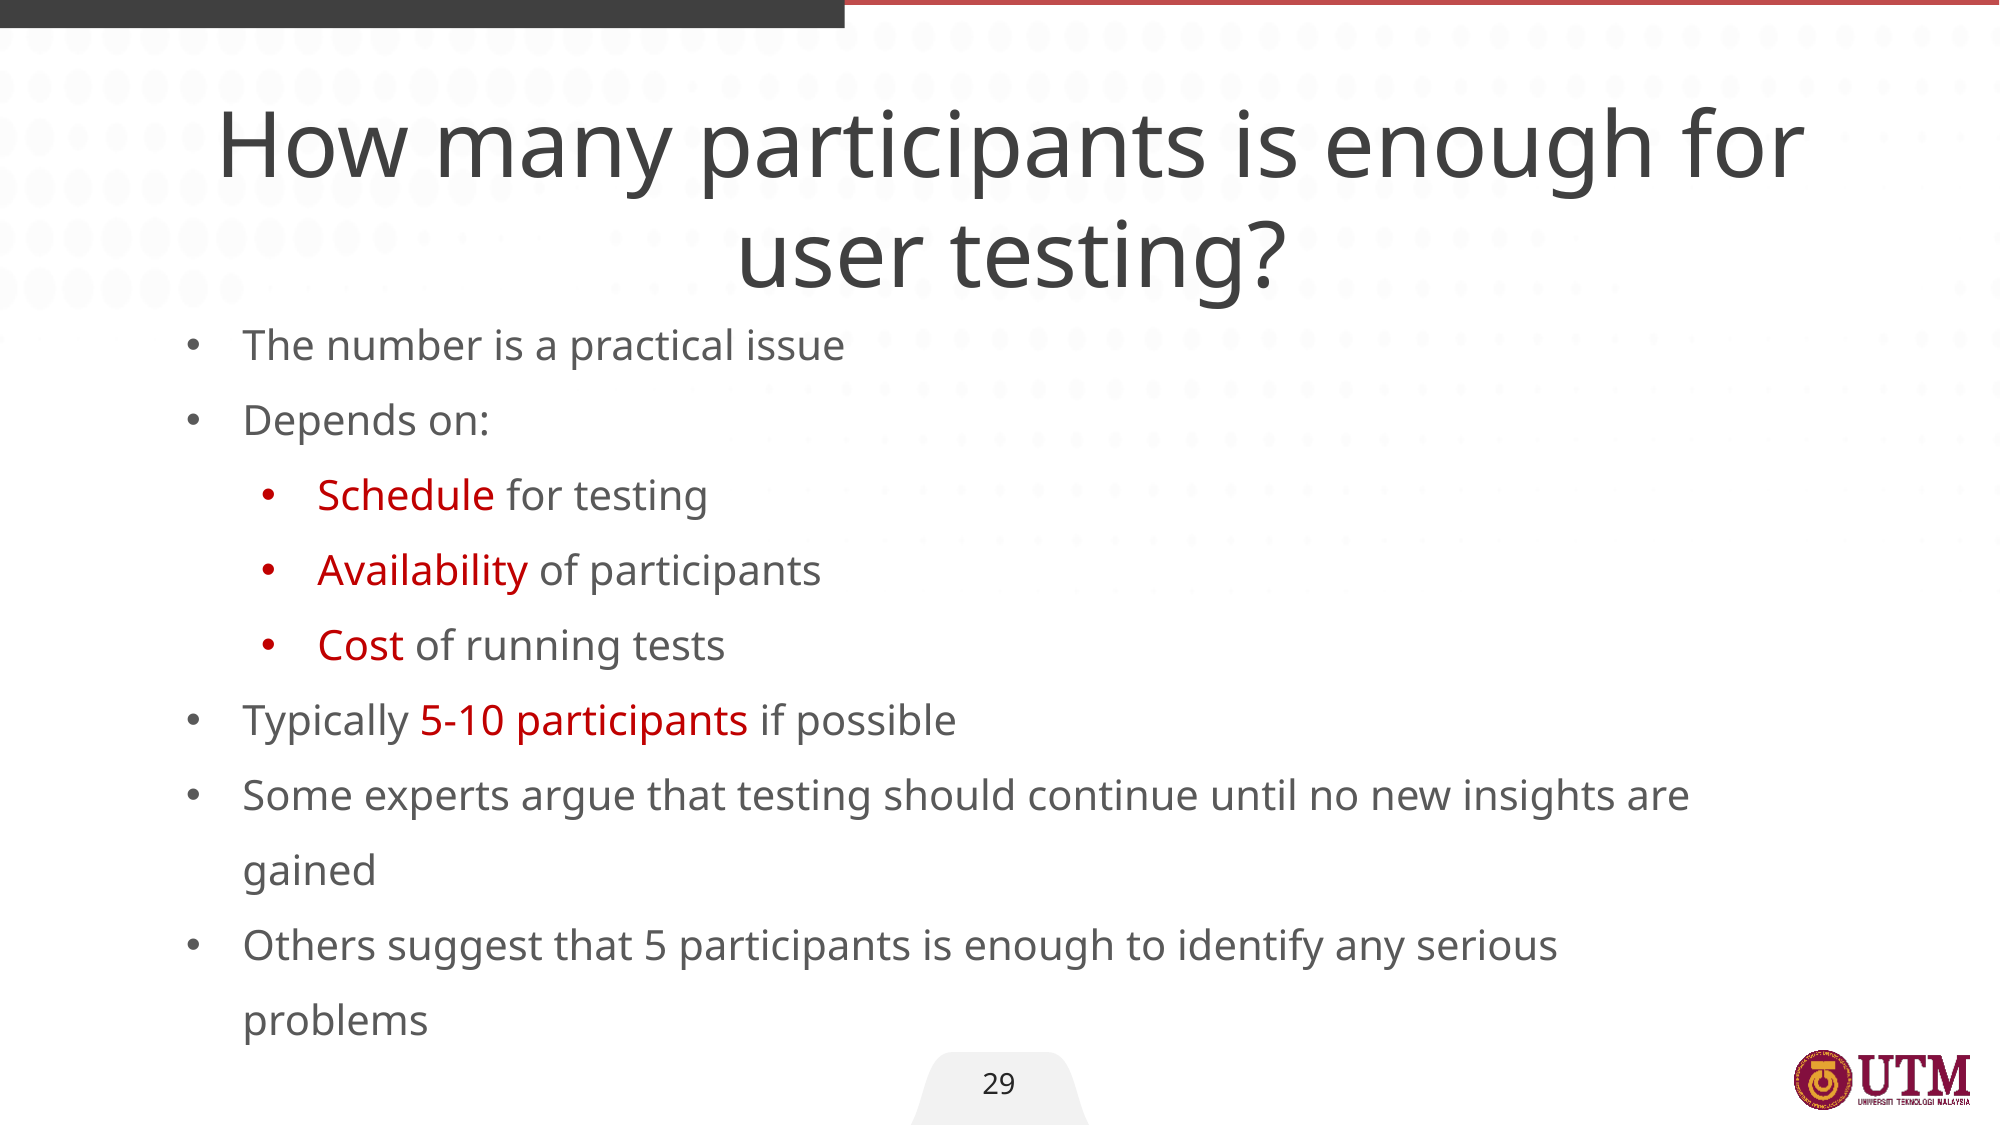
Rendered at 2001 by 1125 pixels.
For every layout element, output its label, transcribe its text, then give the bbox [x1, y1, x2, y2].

slide_number 29 [774, 1055, 1225, 1116]
picture [1794, 1050, 1970, 1110]
picture [0, 0, 2001, 645]
text_box How many participants is enough for user testing? [129, 78, 1895, 314]
text_box The number is a practical issue Depends on: Schedule for testing Availability of participants Cost of running tests Typically 5-10 participants if possible Some experts argue that testing should continue until no new insights are gained Others suggest that 5 participants is enough to identify any serious problems [171, 286, 1749, 1052]
